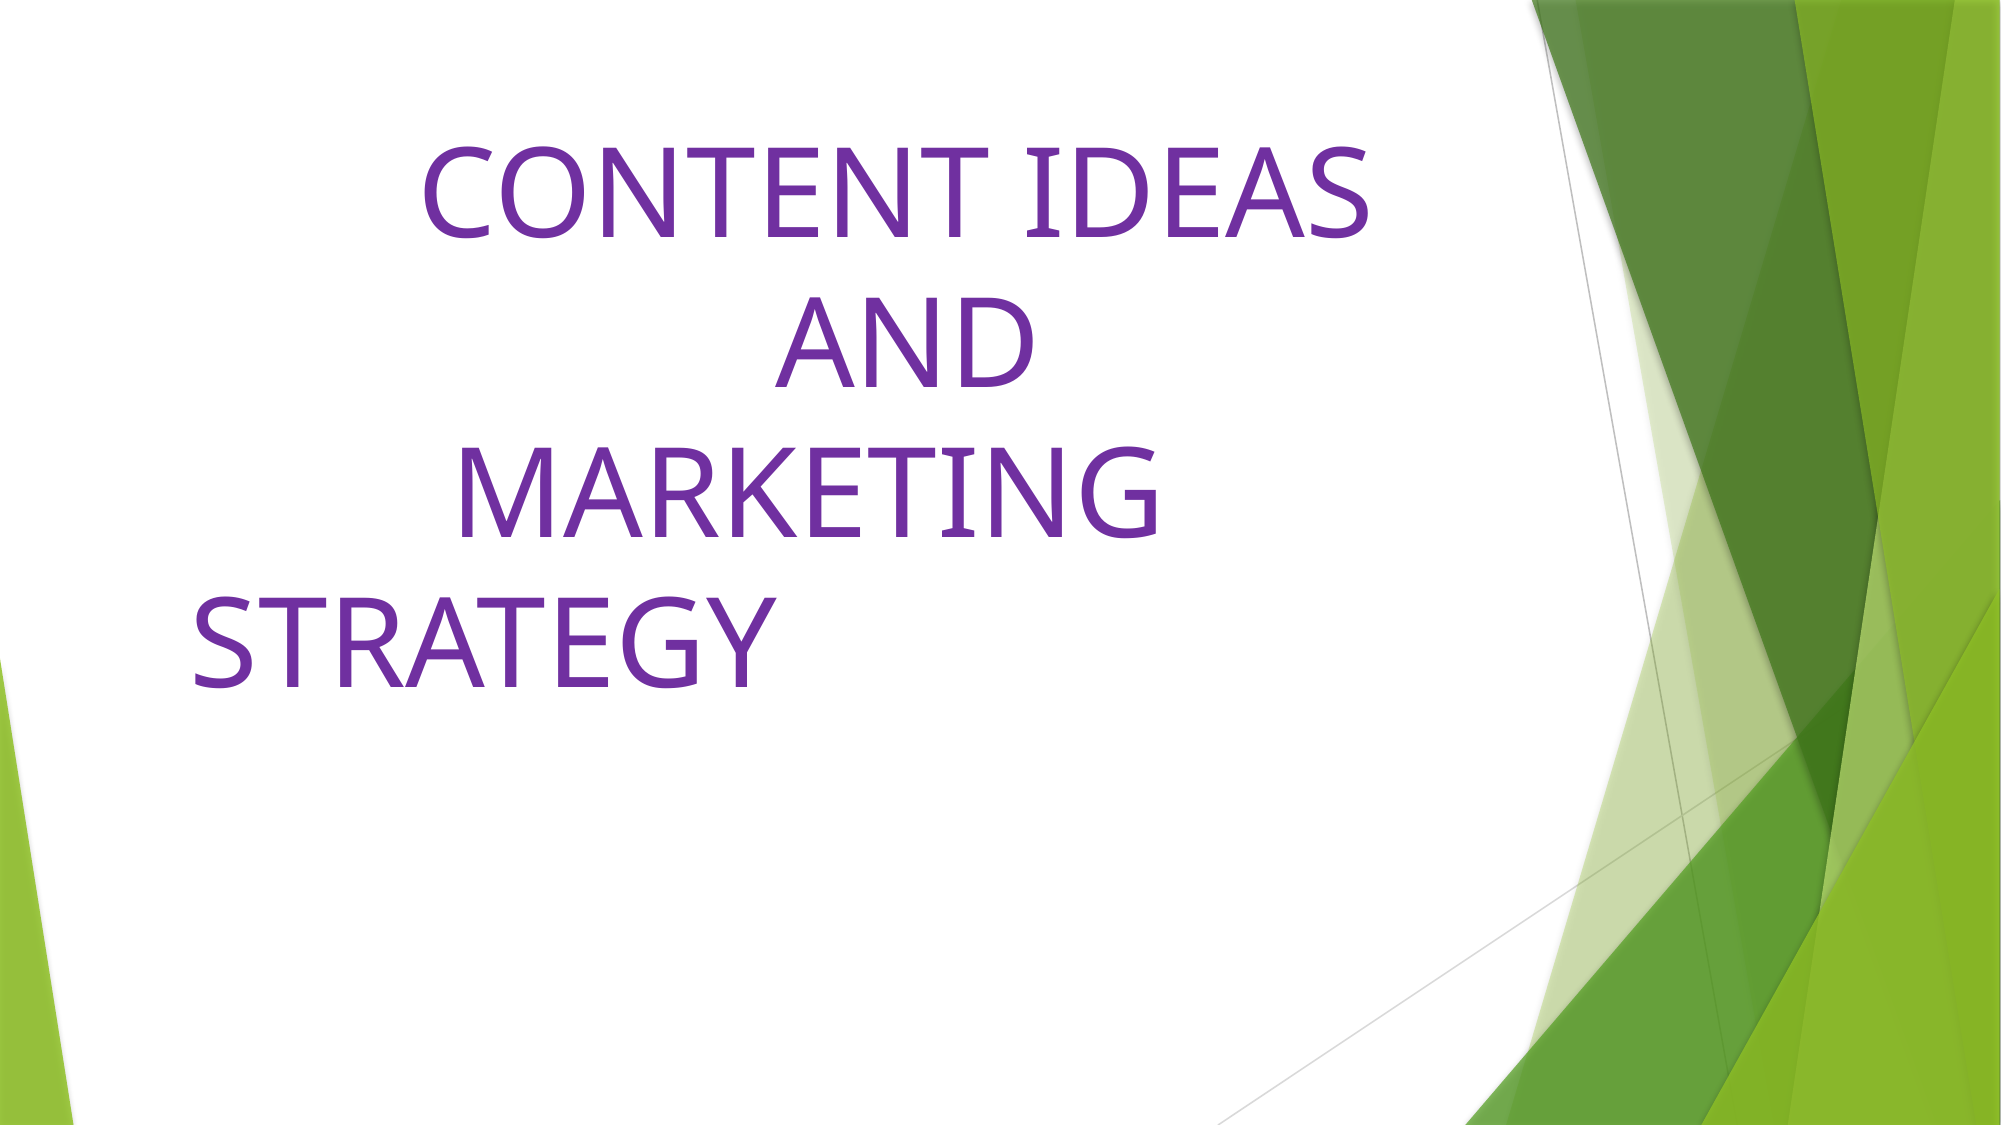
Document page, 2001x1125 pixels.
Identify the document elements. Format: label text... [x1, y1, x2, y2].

title CONTENT IDEAS AND MARKETING STRATEGY [174, 105, 1722, 907]
